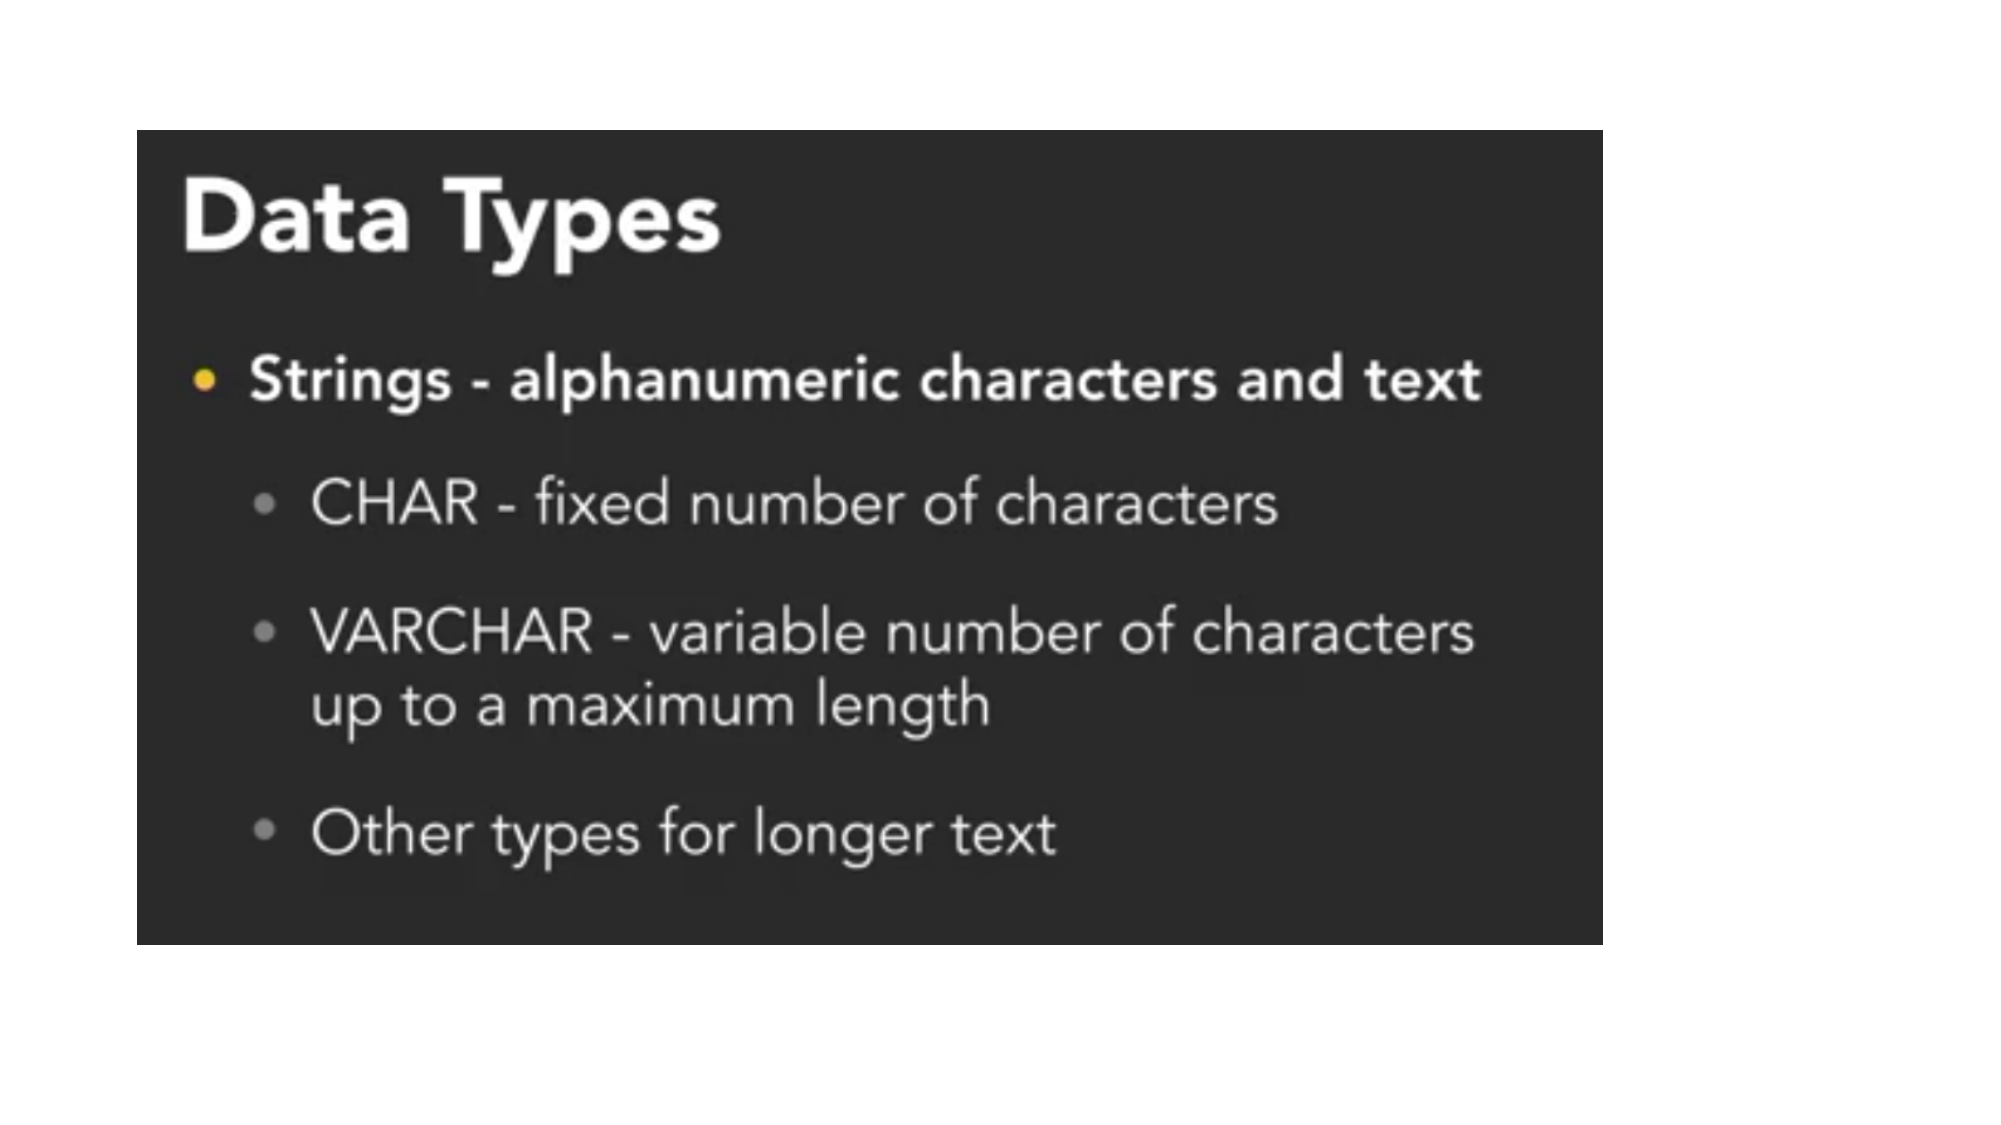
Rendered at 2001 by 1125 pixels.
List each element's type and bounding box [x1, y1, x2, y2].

list [137, 130, 1603, 945]
